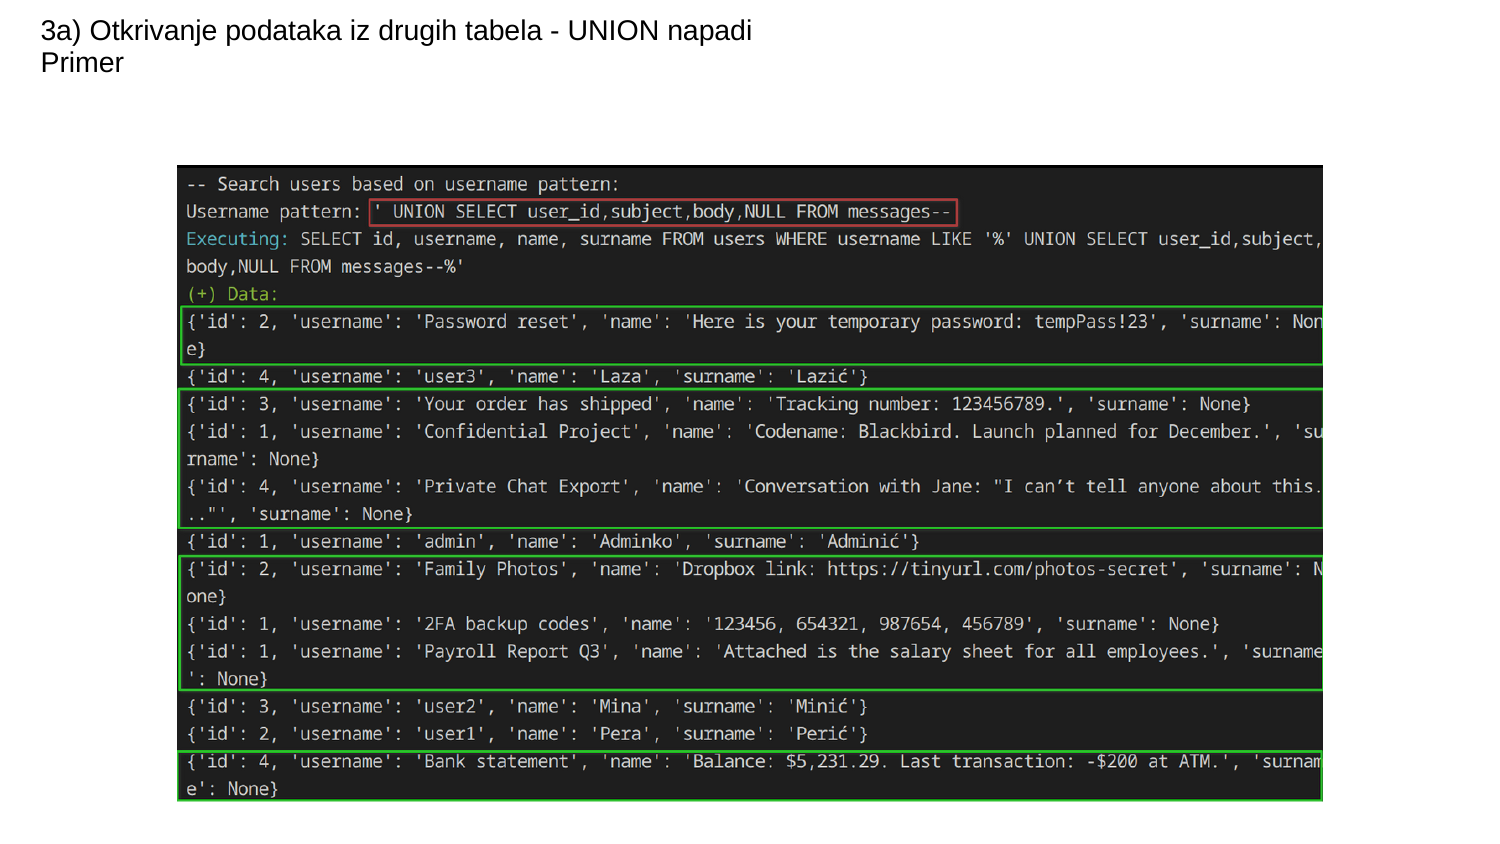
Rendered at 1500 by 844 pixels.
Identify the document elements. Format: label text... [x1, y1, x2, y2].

list [0, 117, 1500, 844]
title 3a) Otkrivanje podataka iz drugih tabela - UNION napadi Primer [25, 0, 1424, 94]
picture [176, 165, 1324, 802]
